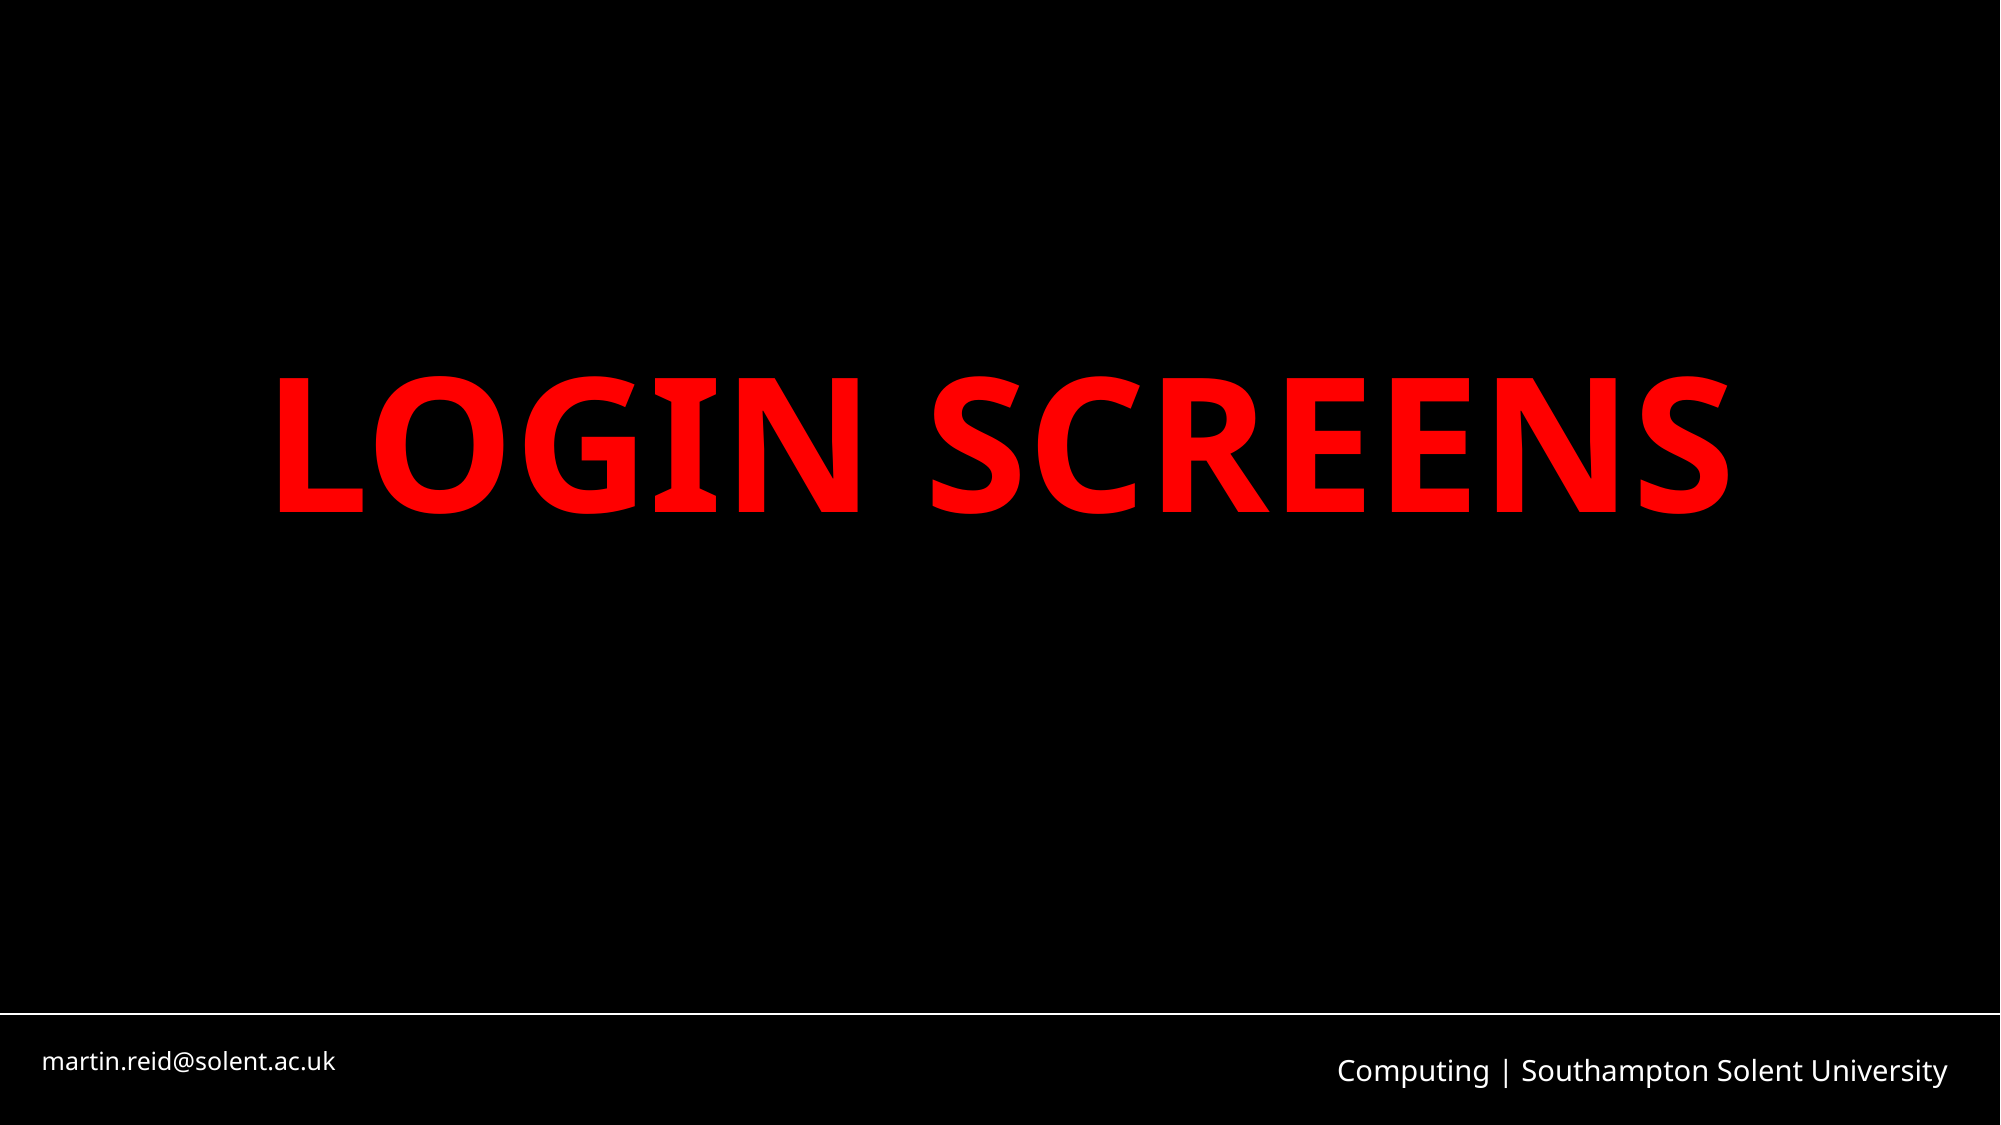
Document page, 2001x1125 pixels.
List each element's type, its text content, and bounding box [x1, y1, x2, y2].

text_box martin.reid@solent.ac.uk [26, 1038, 351, 1084]
title LOGIN SCREENS [0, 347, 2000, 557]
